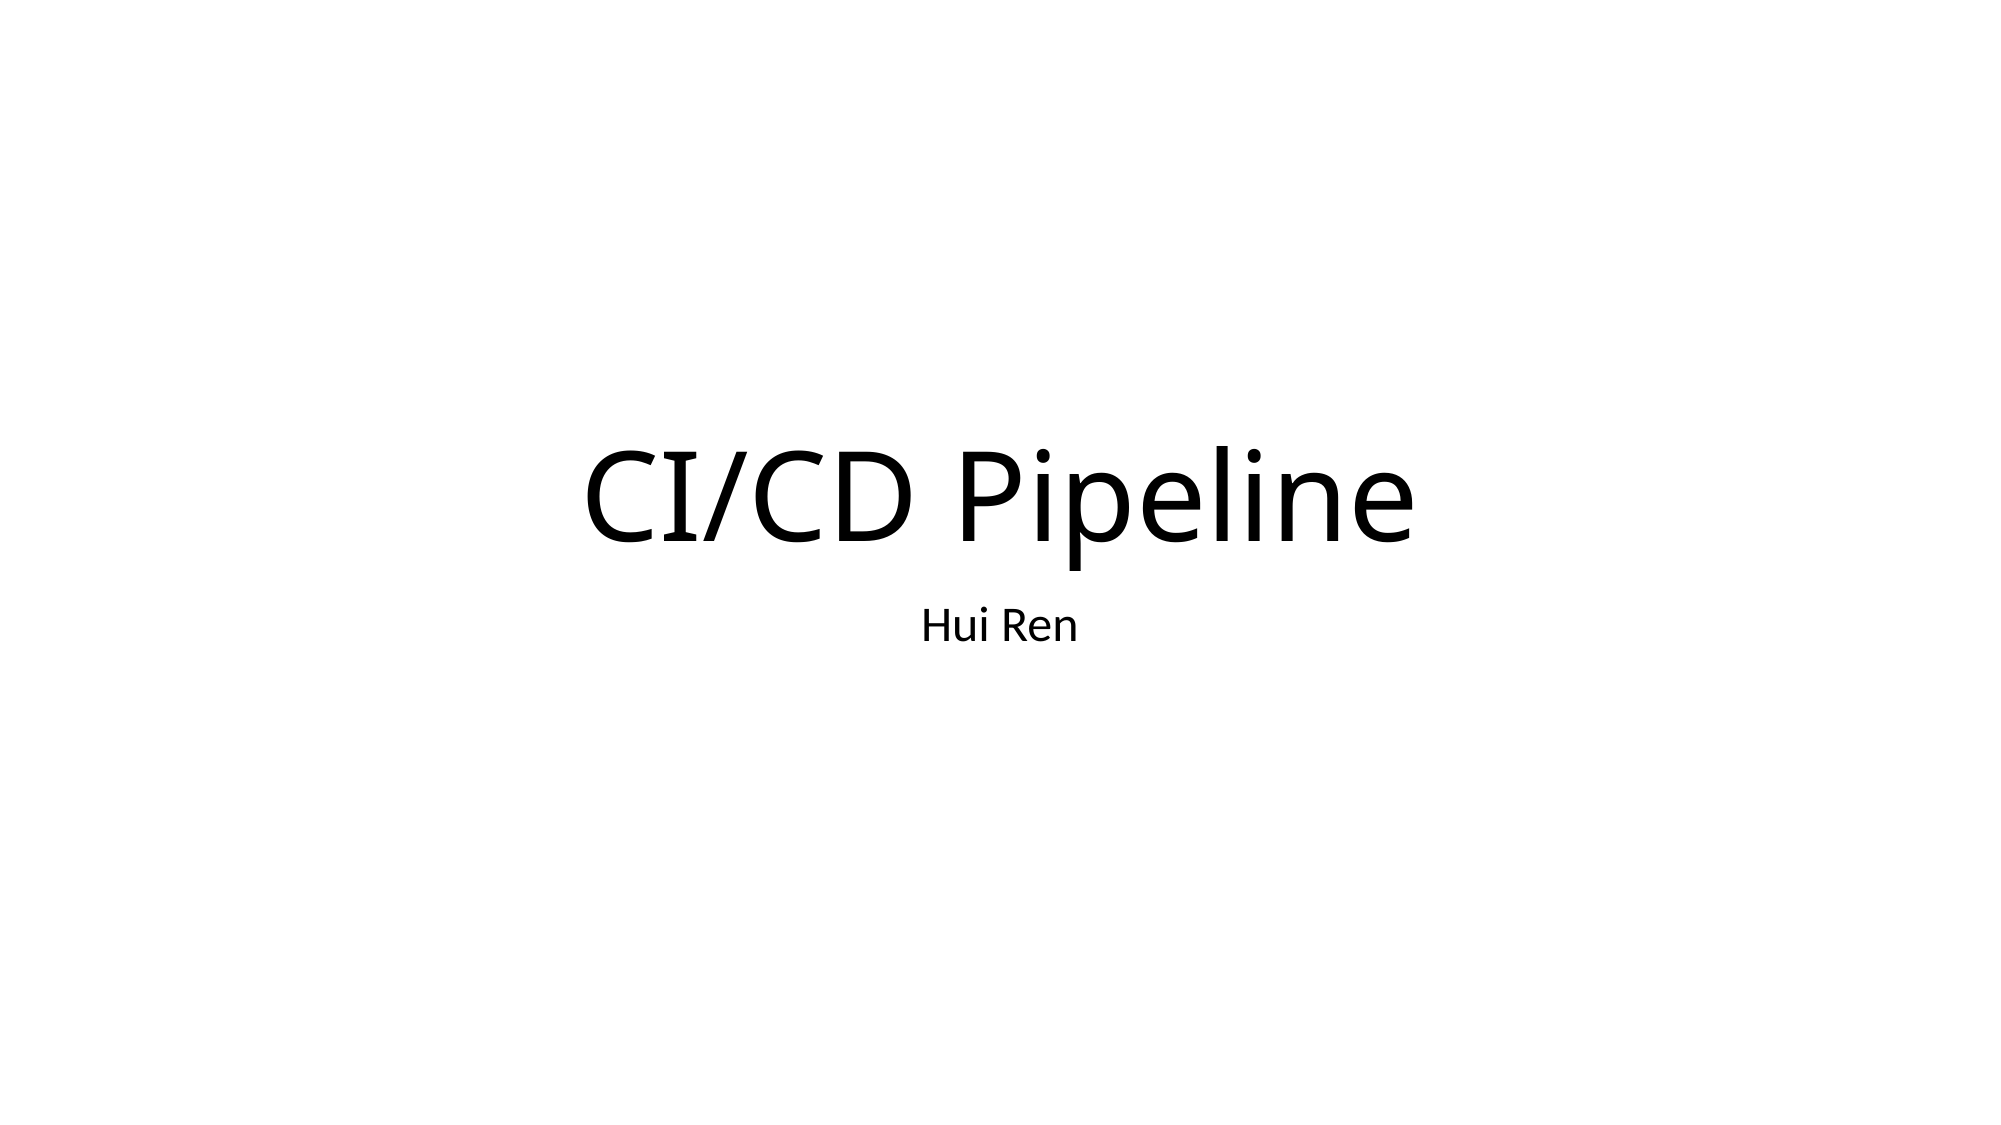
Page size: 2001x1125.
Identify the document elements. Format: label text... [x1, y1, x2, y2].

subtitle Hui Ren [249, 590, 1750, 863]
title CI/CD Pipeline [249, 184, 1750, 576]
